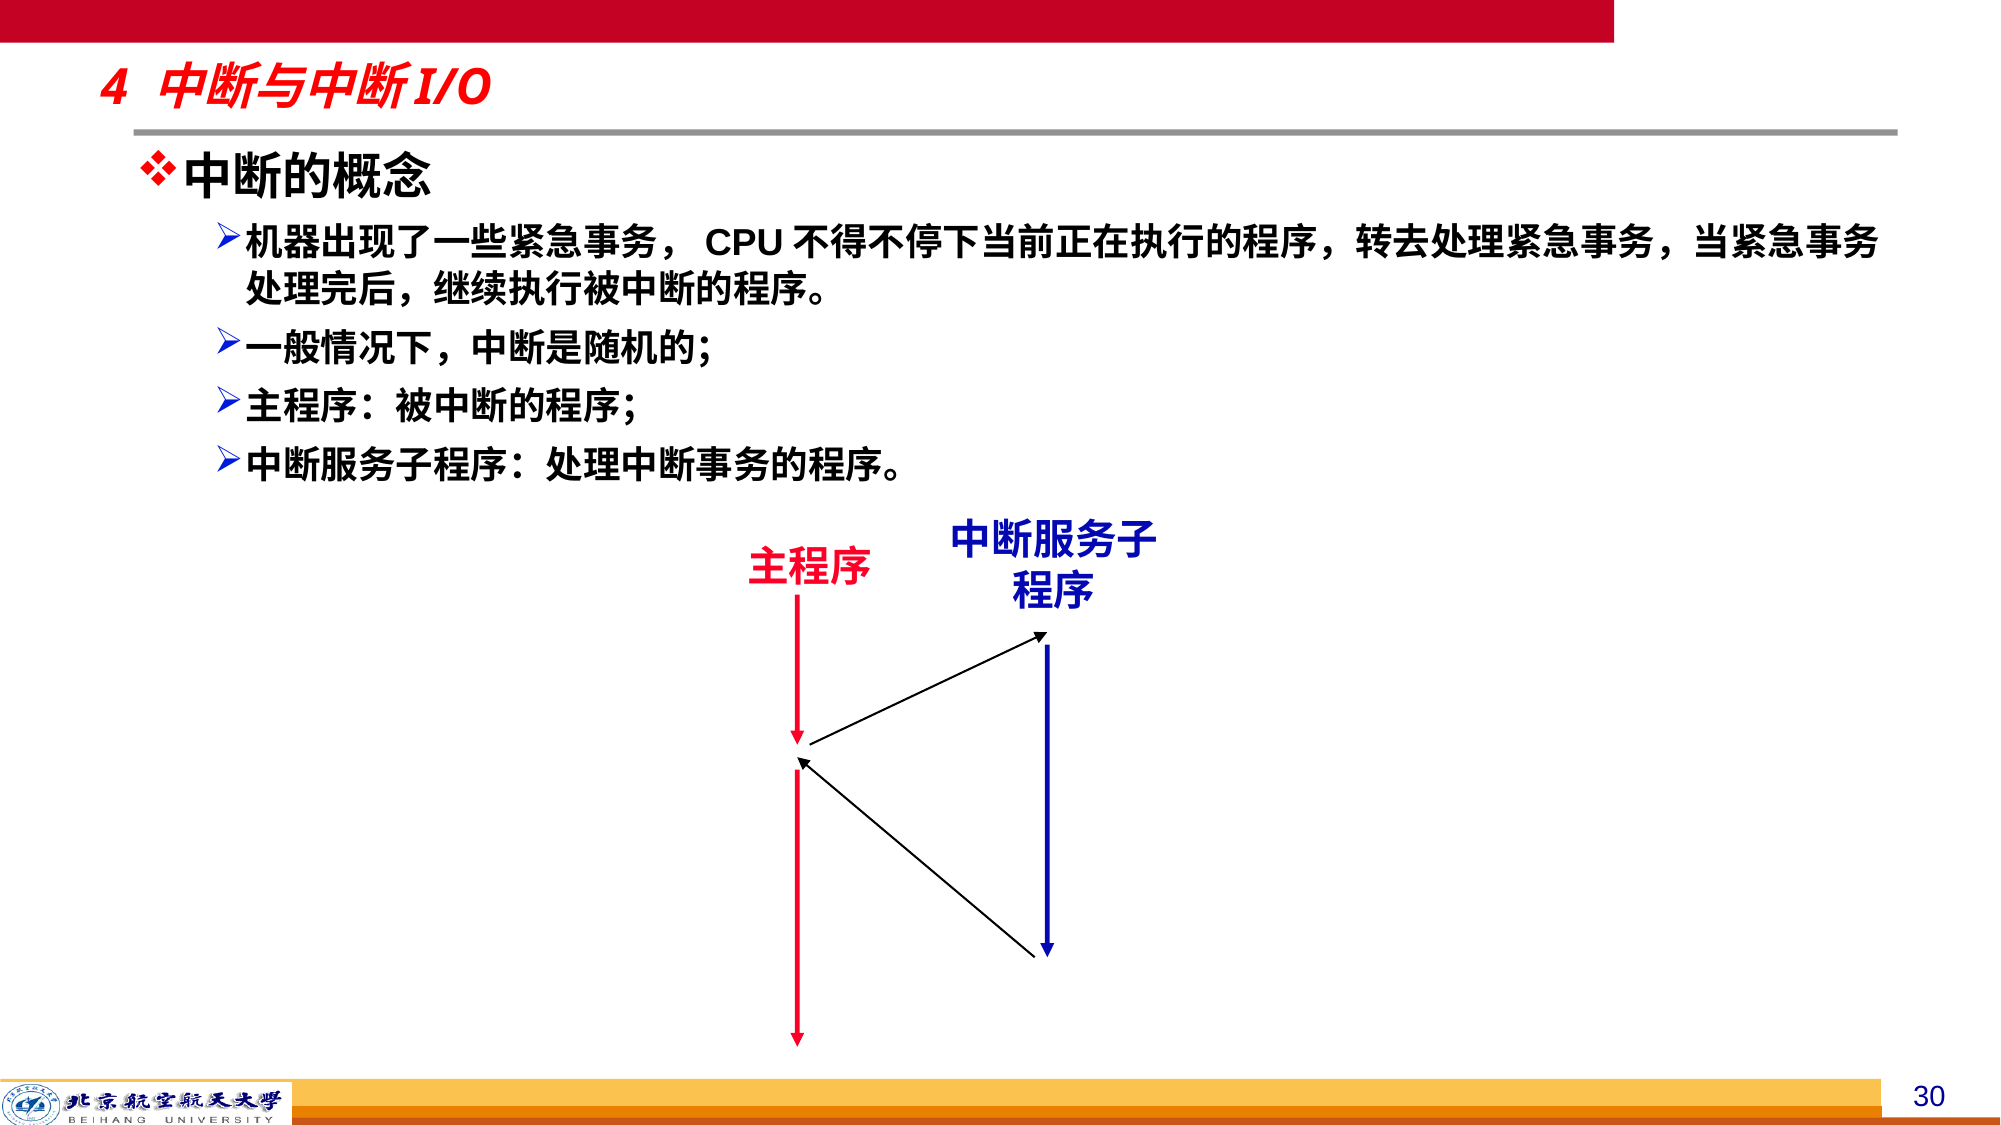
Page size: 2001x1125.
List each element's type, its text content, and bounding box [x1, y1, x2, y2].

text_box [809, 631, 1048, 745]
text_box 主程序 [684, 532, 929, 597]
picture [0, 1082, 292, 1125]
text_box [797, 757, 1035, 958]
text_box [1041, 644, 1054, 958]
text_box [791, 597, 804, 745]
text_box [791, 769, 804, 1047]
text_box 中断服务子程序 [929, 505, 1180, 621]
list 中断的概念 机器出现了一些紧急事务，CPU不得不停下当前正在执行的程序，转去处理紧急事务，当紧急事务处理完后，继续执行被中断的程序。 一般情况下，中断是随机的； 主程序：被中断的程序； 中断服务子程序：处理中断事务的程序。 [125, 136, 1899, 503]
title 4 中断与中断I/O [89, 57, 954, 121]
